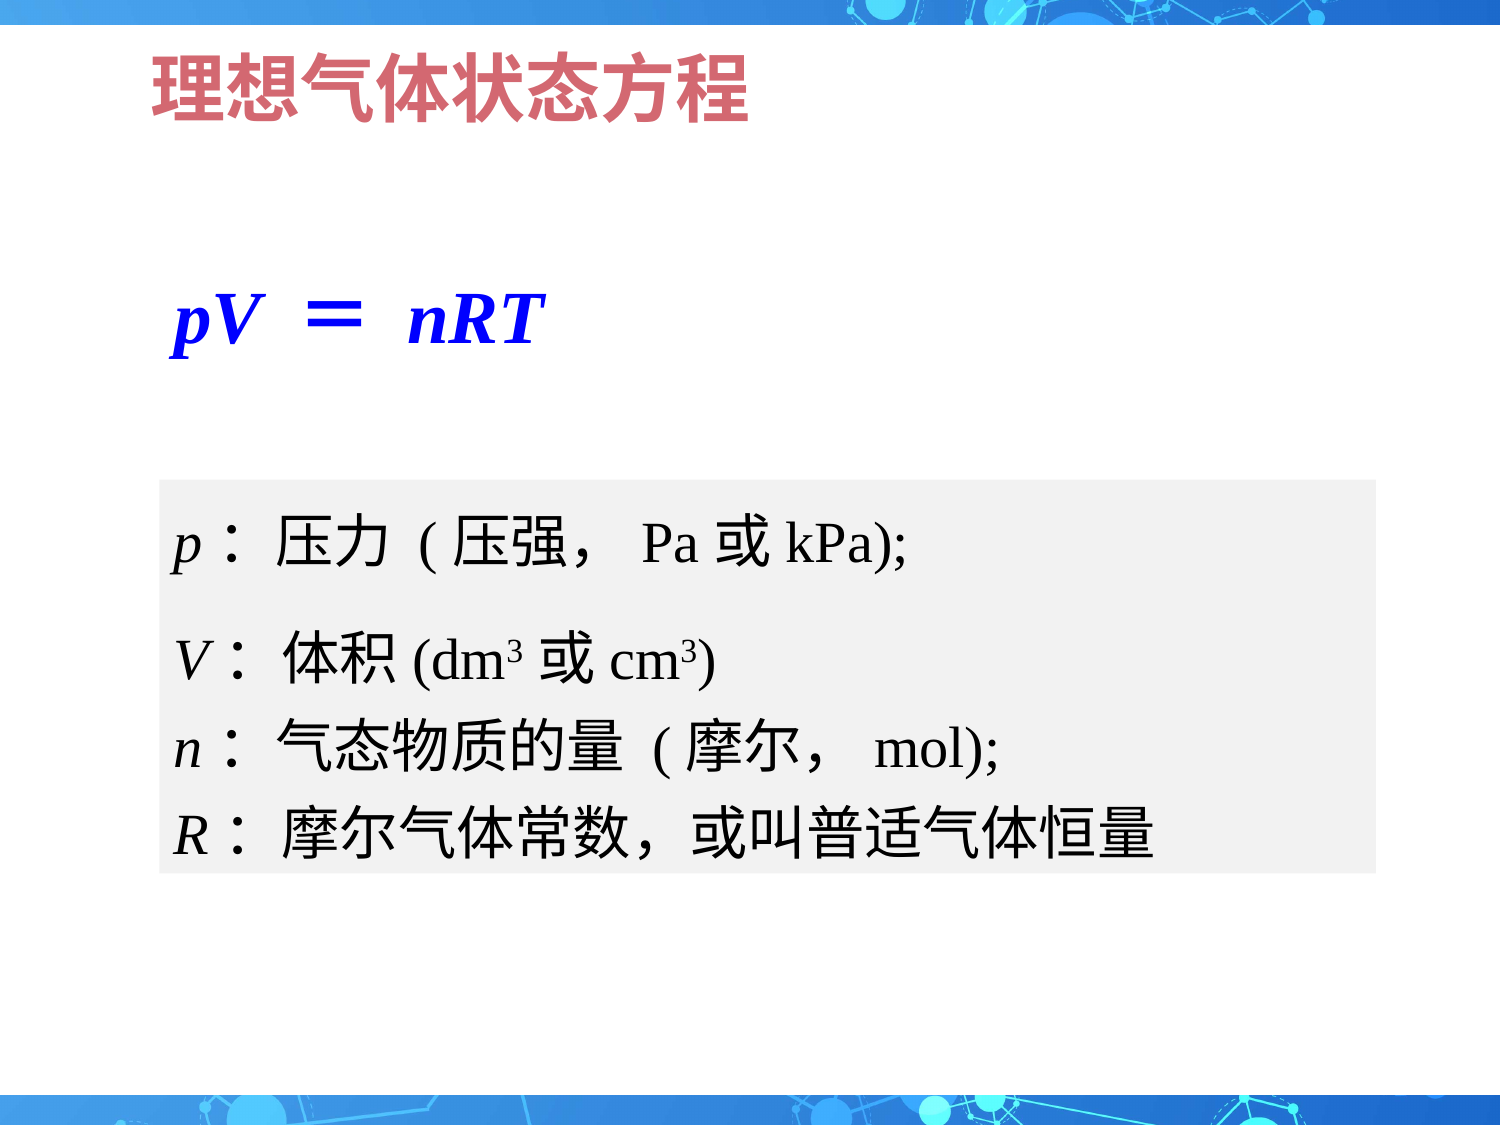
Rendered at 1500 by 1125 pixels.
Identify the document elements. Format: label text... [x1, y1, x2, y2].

text_box pV ＝ nRT [159, 261, 910, 367]
text_box p：压力 (压强，Pa或kPa); V：体积(dm3或cm3) n：气态物质的量 (摩尔，mol); R：摩尔气体常数，或叫普适气体恒量 [159, 479, 1376, 874]
picture [0, 0, 1500, 25]
title 理想气体状态方程 [135, 36, 1397, 149]
picture [0, 1095, 1500, 1125]
